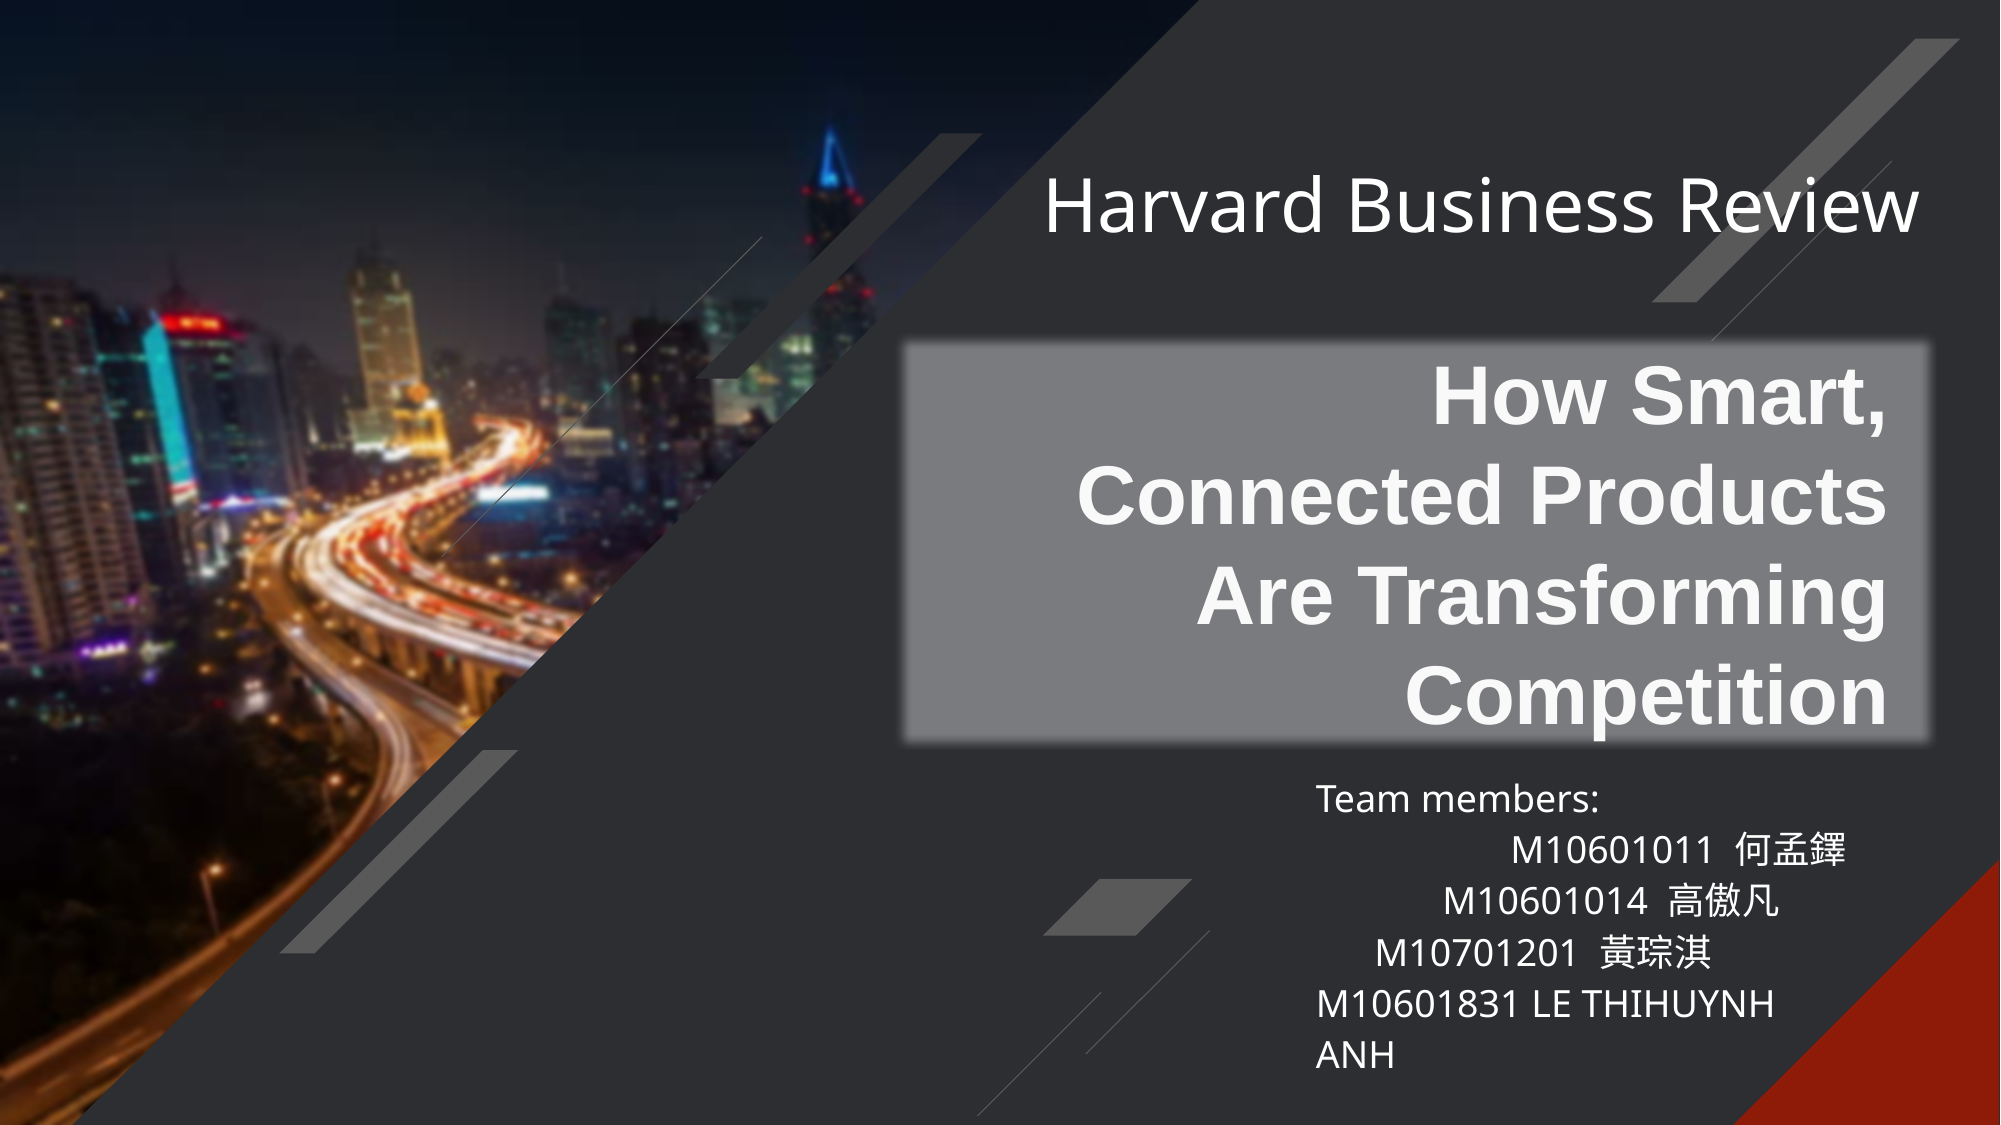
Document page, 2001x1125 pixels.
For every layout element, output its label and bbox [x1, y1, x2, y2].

text_box [441, 236, 763, 557]
text_box [1711, 161, 1892, 341]
text_box [1085, 930, 1210, 1055]
text_box [977, 992, 1102, 1116]
picture [0, 0, 2000, 1125]
